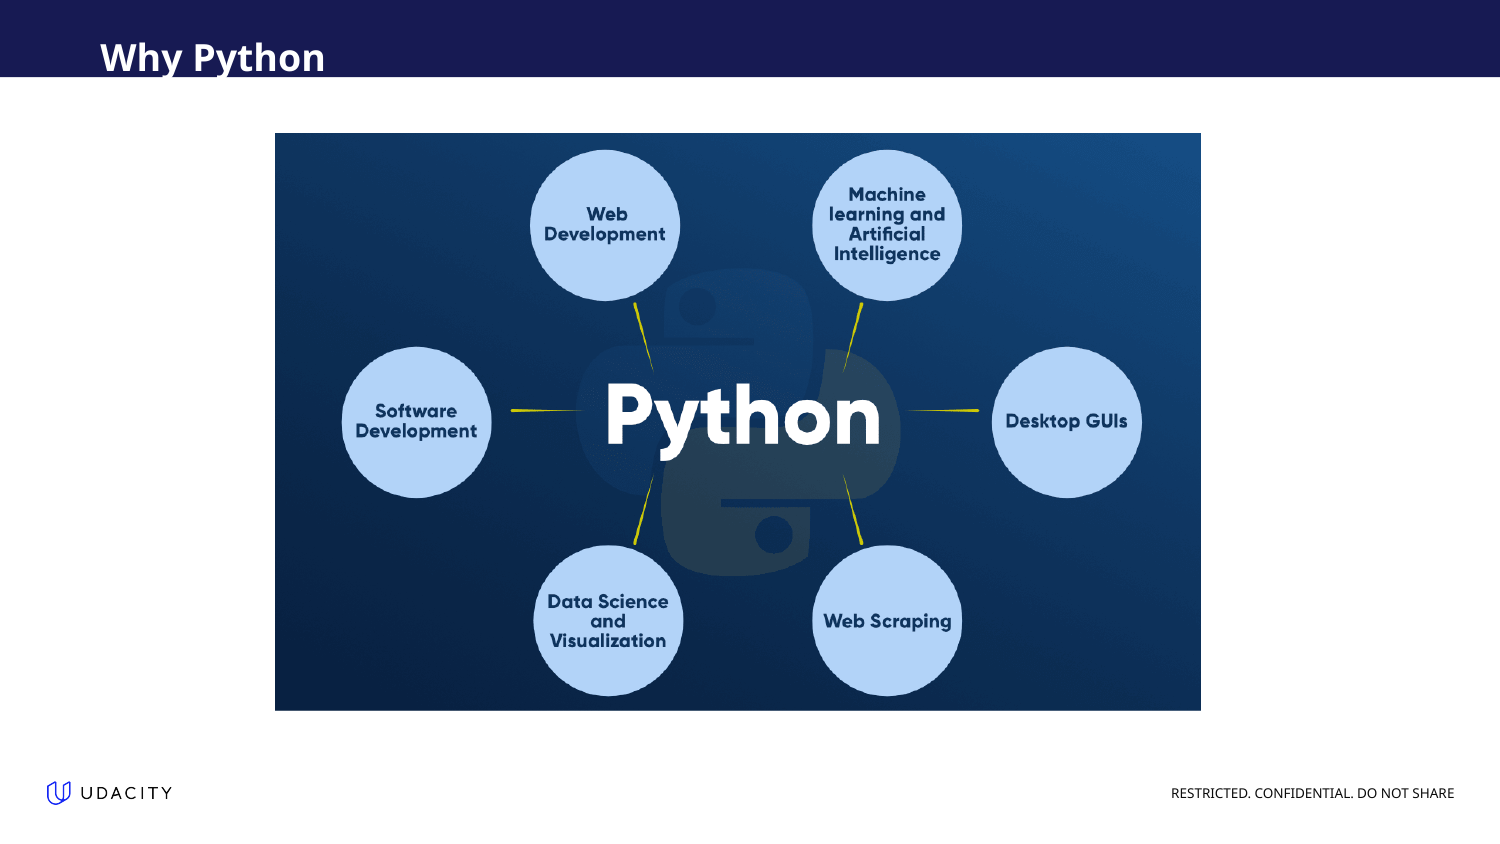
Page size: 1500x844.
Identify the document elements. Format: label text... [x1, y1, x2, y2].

picture [47, 781, 172, 805]
subtitle Why Python [100, 34, 1406, 71]
picture [275, 132, 1201, 711]
